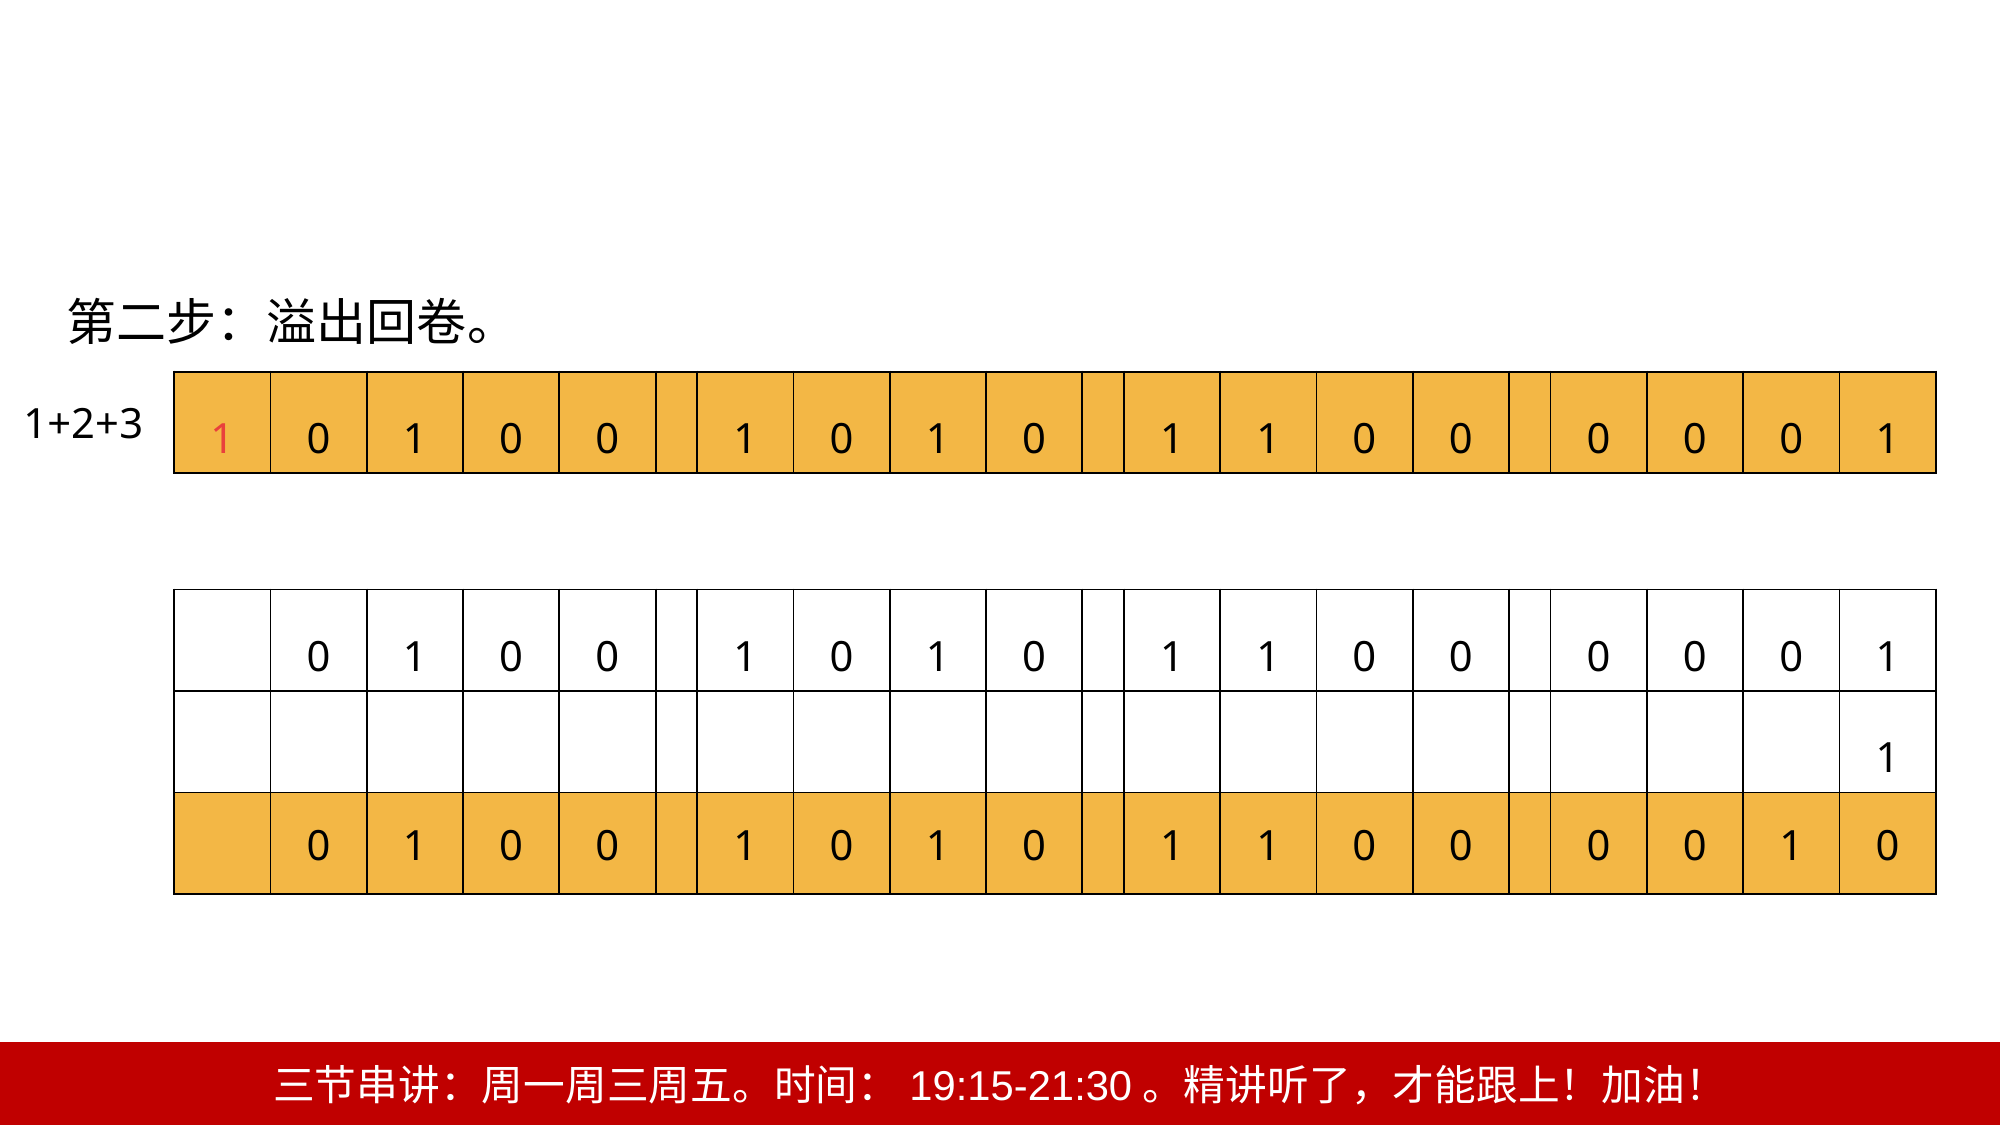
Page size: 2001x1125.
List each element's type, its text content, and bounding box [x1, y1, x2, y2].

table_header 0 [1648, 373, 1742, 472]
table_cell [698, 692, 793, 792]
table_header 0 [464, 590, 558, 690]
table_header 1 [368, 590, 462, 690]
table_cell [1648, 692, 1742, 792]
table_cell 1 [368, 793, 462, 893]
table_cell [175, 692, 270, 792]
table_header 1 [698, 590, 793, 690]
table_header 1 [1221, 590, 1316, 690]
table_cell [1551, 692, 1646, 792]
table_header 0 [1551, 373, 1646, 472]
table_cell [368, 692, 462, 792]
table_header 0 [271, 590, 366, 690]
table_cell 1 [1840, 692, 1935, 792]
table_cell 1 [698, 793, 793, 893]
table_header 0 [1744, 373, 1839, 472]
table_cell 0 [271, 793, 366, 893]
table_cell 0 [560, 793, 655, 893]
table_cell [1744, 692, 1839, 792]
table_cell [657, 692, 696, 792]
table_cell [987, 692, 1081, 792]
table_header 0 [1414, 590, 1508, 690]
table_header [1083, 590, 1123, 690]
table_cell [271, 692, 366, 792]
table_header 0 [1744, 590, 1839, 690]
table_header 0 [794, 373, 889, 472]
table_cell [794, 692, 889, 792]
table_cell [560, 692, 655, 792]
text_box 1+2+3 [8, 389, 159, 455]
table_header 0 [794, 590, 889, 690]
table_cell 1 [1744, 793, 1839, 893]
table_header 1 [368, 373, 462, 472]
table_header 1 [1221, 373, 1316, 472]
table_header 1 [1125, 590, 1219, 690]
table_header 1 [175, 373, 270, 472]
text_box 三节串讲：周一周三周五。时间：19:15-21:30。精讲听了，才能跟上！加油！ [0, 1042, 2000, 1125]
table_cell [1221, 692, 1316, 792]
table_cell [1317, 692, 1412, 792]
table_header 0 [1317, 590, 1412, 690]
table_header 0 [1414, 373, 1508, 472]
table_header 1 [891, 590, 985, 690]
table_header 0 [987, 373, 1081, 472]
table_cell [891, 692, 985, 792]
table_cell 1 [1125, 793, 1219, 893]
table_cell [1510, 793, 1550, 893]
table_cell [1125, 692, 1219, 792]
table_header 0 [1317, 373, 1412, 472]
table_cell [1510, 692, 1550, 792]
table_cell [1414, 692, 1508, 792]
table_header 0 [1648, 590, 1742, 690]
table_header 0 [1551, 590, 1646, 690]
table_cell 1 [1221, 793, 1316, 893]
table_header 0 [987, 590, 1081, 690]
table_cell 0 [1414, 793, 1508, 893]
table_cell [464, 692, 558, 792]
table_header [657, 590, 696, 690]
table_header [1510, 373, 1550, 472]
table_header 0 [271, 373, 366, 472]
table_header 1 [1125, 373, 1219, 472]
table_header 0 [560, 590, 655, 690]
table_cell 1 [891, 793, 985, 893]
table_header [1083, 373, 1123, 472]
text_box 第二步：溢出回卷。 [52, 253, 649, 359]
table_cell [175, 793, 270, 893]
table_header 0 [560, 373, 655, 472]
table_cell 0 [1551, 793, 1646, 893]
table_cell 0 [794, 793, 889, 893]
table_cell 0 [987, 793, 1081, 893]
table_header 1 [1840, 373, 1935, 472]
table_header [1510, 590, 1550, 690]
table_cell 0 [1317, 793, 1412, 893]
table_header 0 [464, 373, 558, 472]
table_header [657, 373, 696, 472]
table_cell 0 [464, 793, 558, 893]
table_cell [1083, 692, 1123, 792]
table_cell [1083, 793, 1123, 893]
table_cell 0 [1648, 793, 1742, 893]
table_header 1 [1840, 590, 1935, 690]
table_cell 0 [1840, 793, 1935, 893]
table_header 1 [698, 373, 793, 472]
table_header [175, 590, 270, 690]
table_header 1 [891, 373, 985, 472]
table_cell [657, 793, 696, 893]
